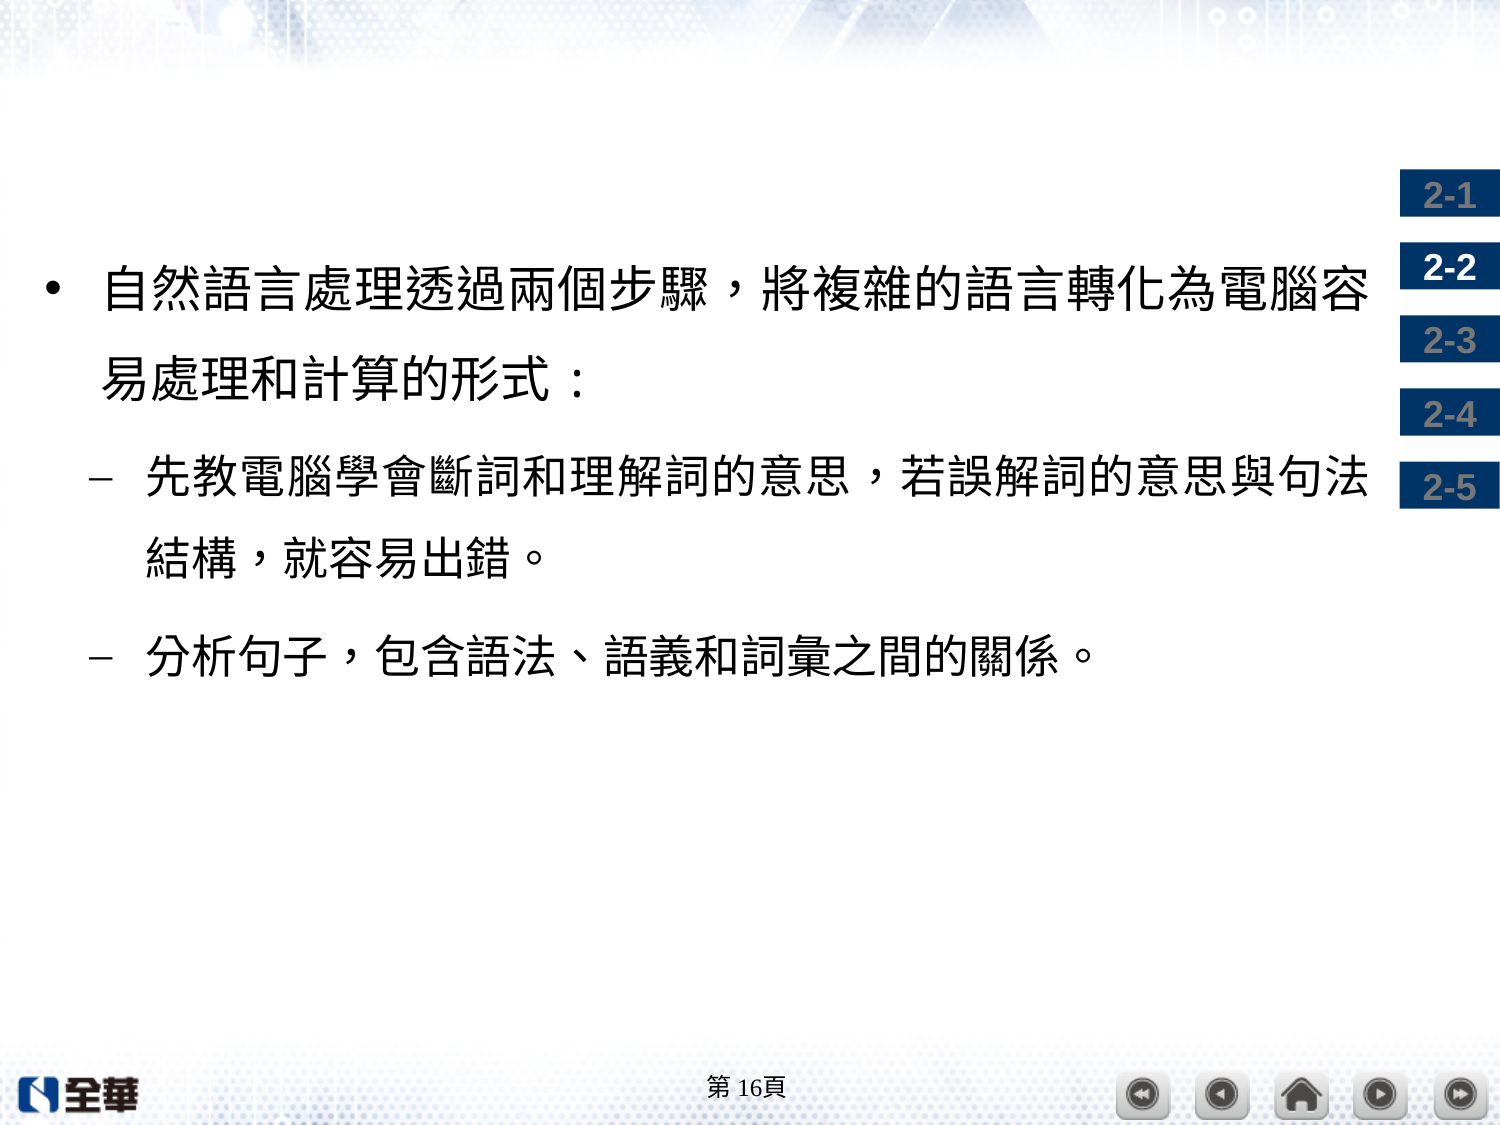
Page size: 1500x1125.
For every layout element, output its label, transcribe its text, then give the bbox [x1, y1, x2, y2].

list 自然語言處理透過兩個步驟，將複雜的語言轉化為電腦容易處理和計算的形式: 先教電腦學會斷詞和理解詞的意思，若誤解詞的意思與句法結構，就容易出錯。 分析句子，包含語法、語義和詞彙之間的關係。 [29, 219, 1386, 995]
picture [0, 0, 1500, 1125]
